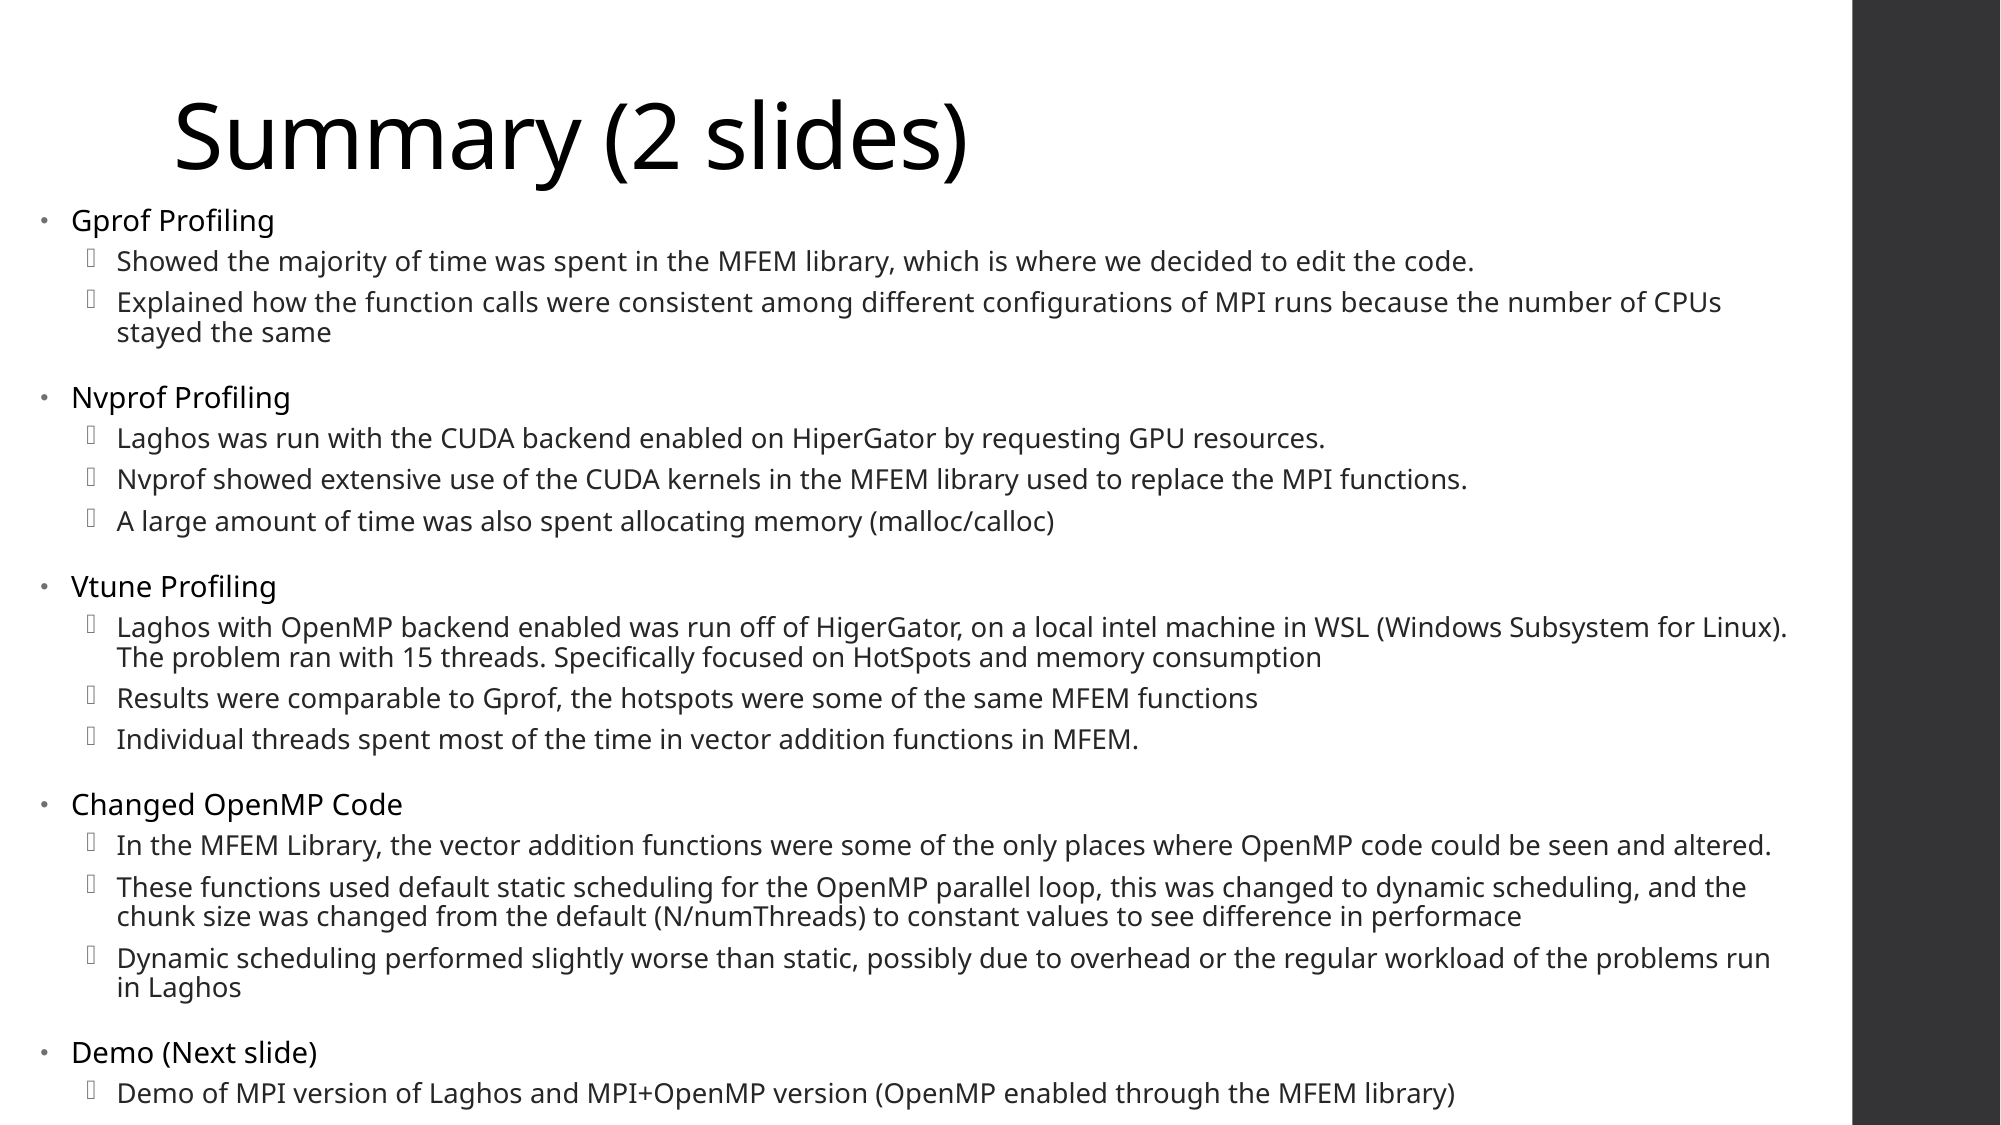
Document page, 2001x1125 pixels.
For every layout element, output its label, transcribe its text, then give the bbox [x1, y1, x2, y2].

list Gprof Profiling Showed the majority of time was spent in the MFEM library, which is where we decided to edit the code. Explained how the function calls were consistent among different configurations of MPI runs because the number of CPUs stayed the same Nvprof Profiling Laghos was run with the CUDA backend enabled on HiperGator by requesting GPU resources. Nvprof showed extensive use of the CUDA kernels in the MFEM library used to replace the MPI functions. A large amount of time was also spent allocating memory (malloc/calloc) Vtune Profiling Laghos with OpenMP backend enabled was run off of HigerGator, on a local intel machine in WSL (Windows Subsystem for Linux). The problem ran with 15 threads. Specifically focused on HotSpots and memory consumption Results were comparable to Gprof, the hotspots were some of the same MFEM functions Individual threads spent most of the time in vector addition functions in MFEM. Changed OpenMP Code In the MFEM Library, the vector addition functions were some of the only places where OpenMP code could be seen and altered. These functions used default static scheduling for the OpenMP parallel loop, this was changed to dynamic scheduling, and the chunk size was changed from the default (N/numThreads) to constant values to see difference in performace Dynamic scheduling performed slightly worse than static, possibly due to overhead or the regular workload of the problems run in Laghos Demo (Next slide) Demo of MPI version of Laghos and MPI+OpenMP version (OpenMP enabled through the MFEM library) [25, 197, 1832, 1125]
title Summary (2 slides) [159, 0, 1749, 197]
